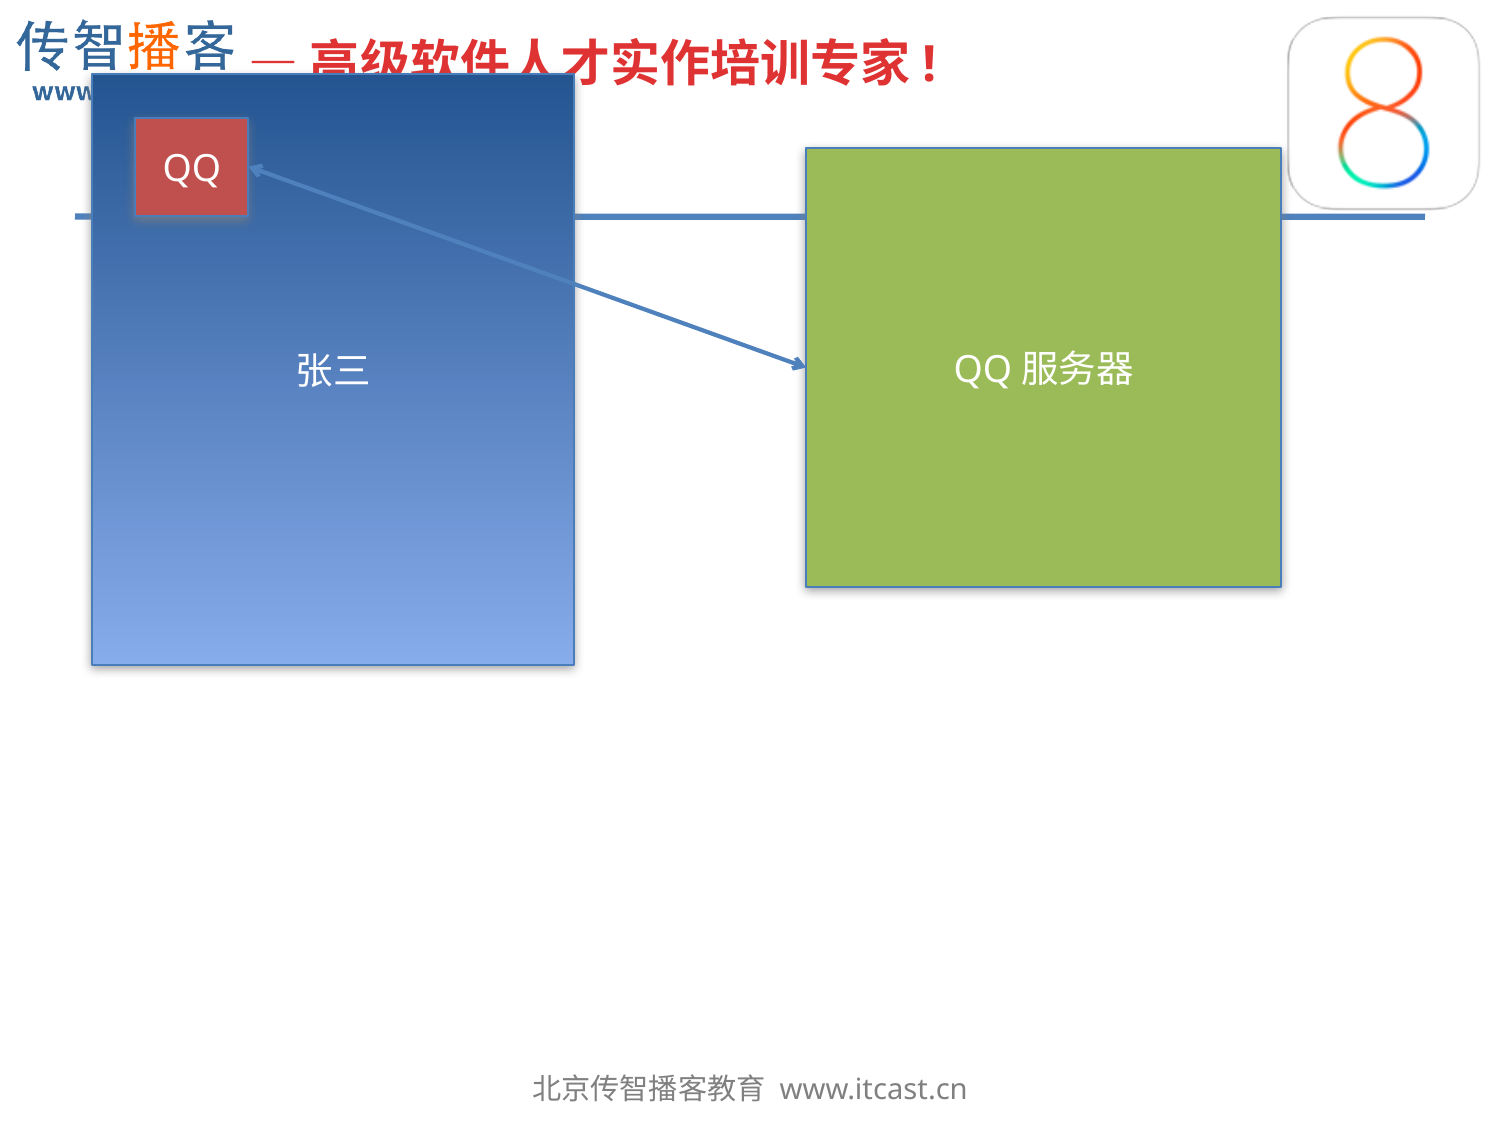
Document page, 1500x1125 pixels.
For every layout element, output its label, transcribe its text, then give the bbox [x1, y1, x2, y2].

text_box 张三 [91, 73, 575, 666]
text_box QQ服务器 [805, 147, 1282, 588]
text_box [247, 166, 807, 368]
picture [16, 19, 234, 101]
picture [1270, 0, 1497, 227]
text_box QQ [134, 117, 249, 217]
